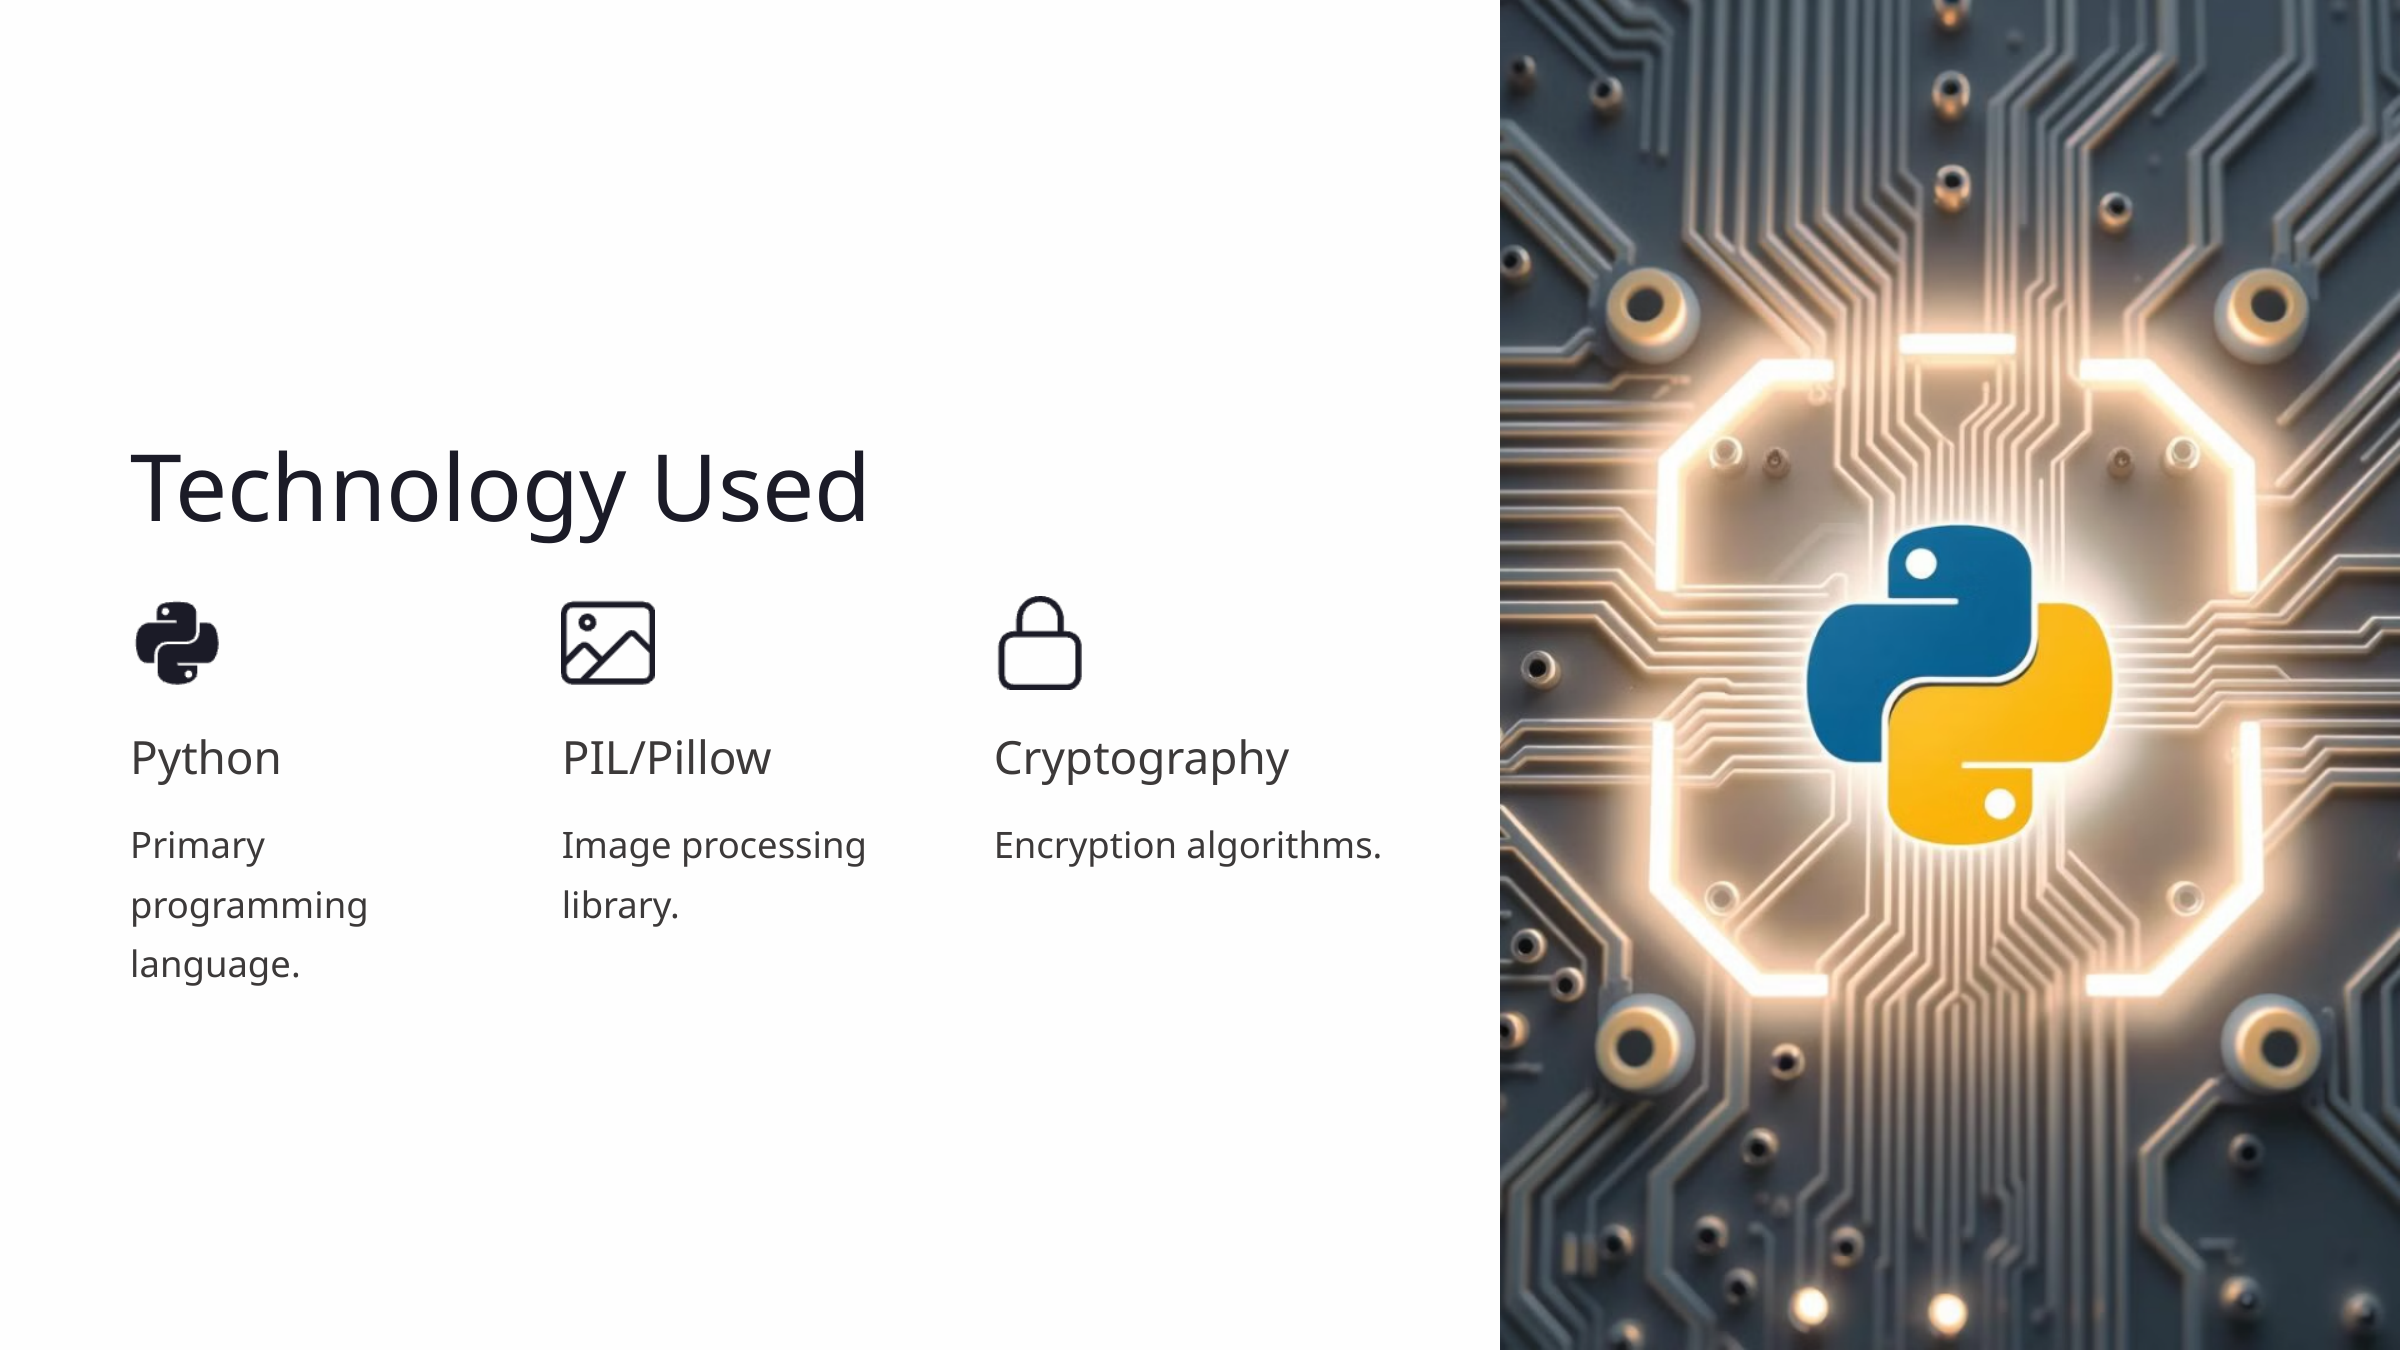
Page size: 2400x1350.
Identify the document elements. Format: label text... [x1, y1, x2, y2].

text_box Python [130, 726, 507, 785]
text_box Cryptography [993, 726, 1370, 785]
text_box Image processing library. [561, 806, 938, 926]
text_box Primary programming language. [130, 806, 507, 926]
picture [993, 596, 1087, 690]
picture [561, 596, 655, 690]
text_box Encryption algorithms. [993, 806, 1370, 867]
picture [1499, 0, 2400, 1350]
picture [130, 596, 224, 690]
text_box PIL/Pillow [561, 726, 938, 785]
text_box Technology Used [130, 424, 1061, 541]
